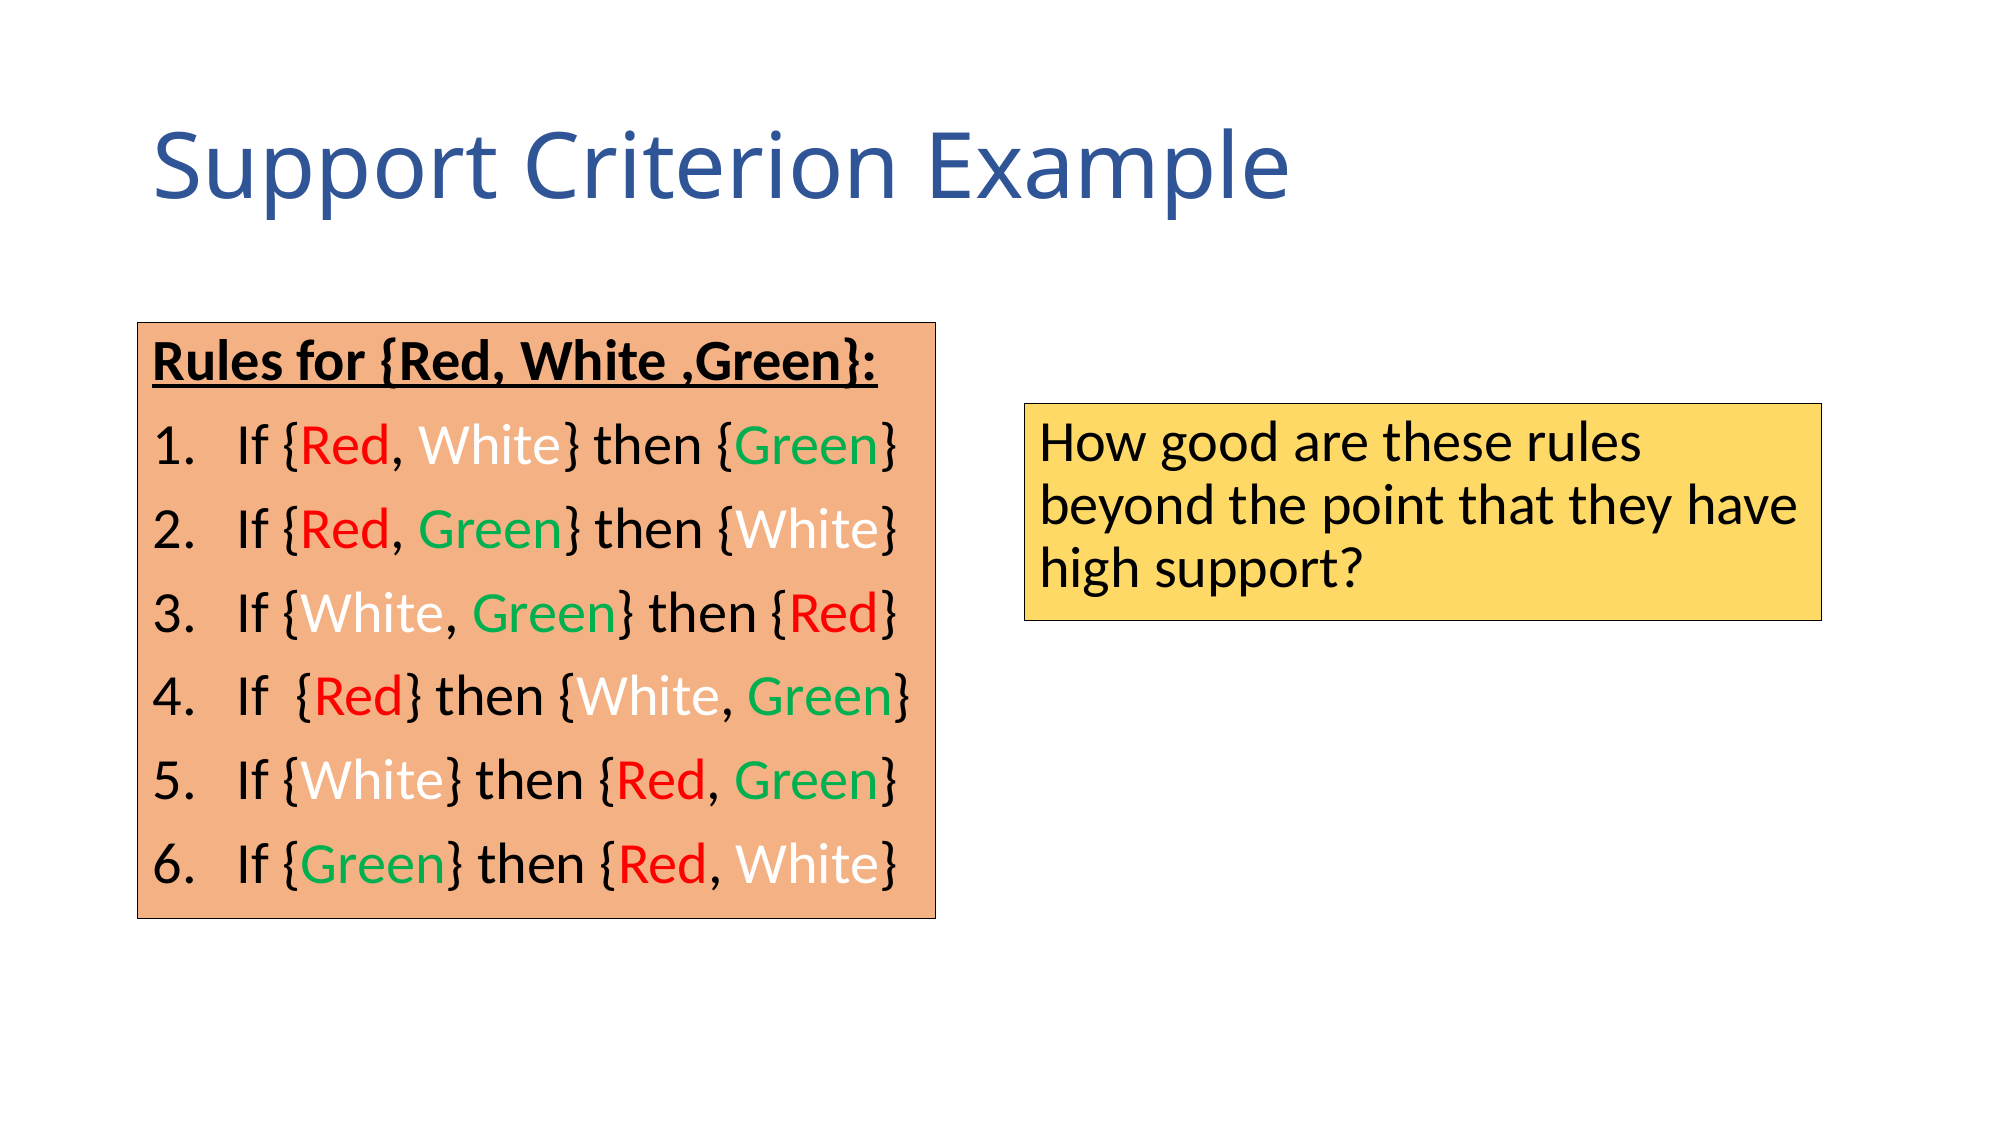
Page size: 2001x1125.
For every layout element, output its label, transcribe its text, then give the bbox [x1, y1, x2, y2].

list Rules for {Red, White ,Green}: If {Red, White} then {Green} If {Red, Green} then {White} If {White, Green} then {Red} If {Red} then {White, Green} If {White} then {Red, Green} If {Green} then {Red, White} [137, 322, 936, 919]
list How good are these rules beyond the point that they have high support? [1024, 403, 1822, 621]
title Support Criterion Example [137, 59, 1863, 278]
